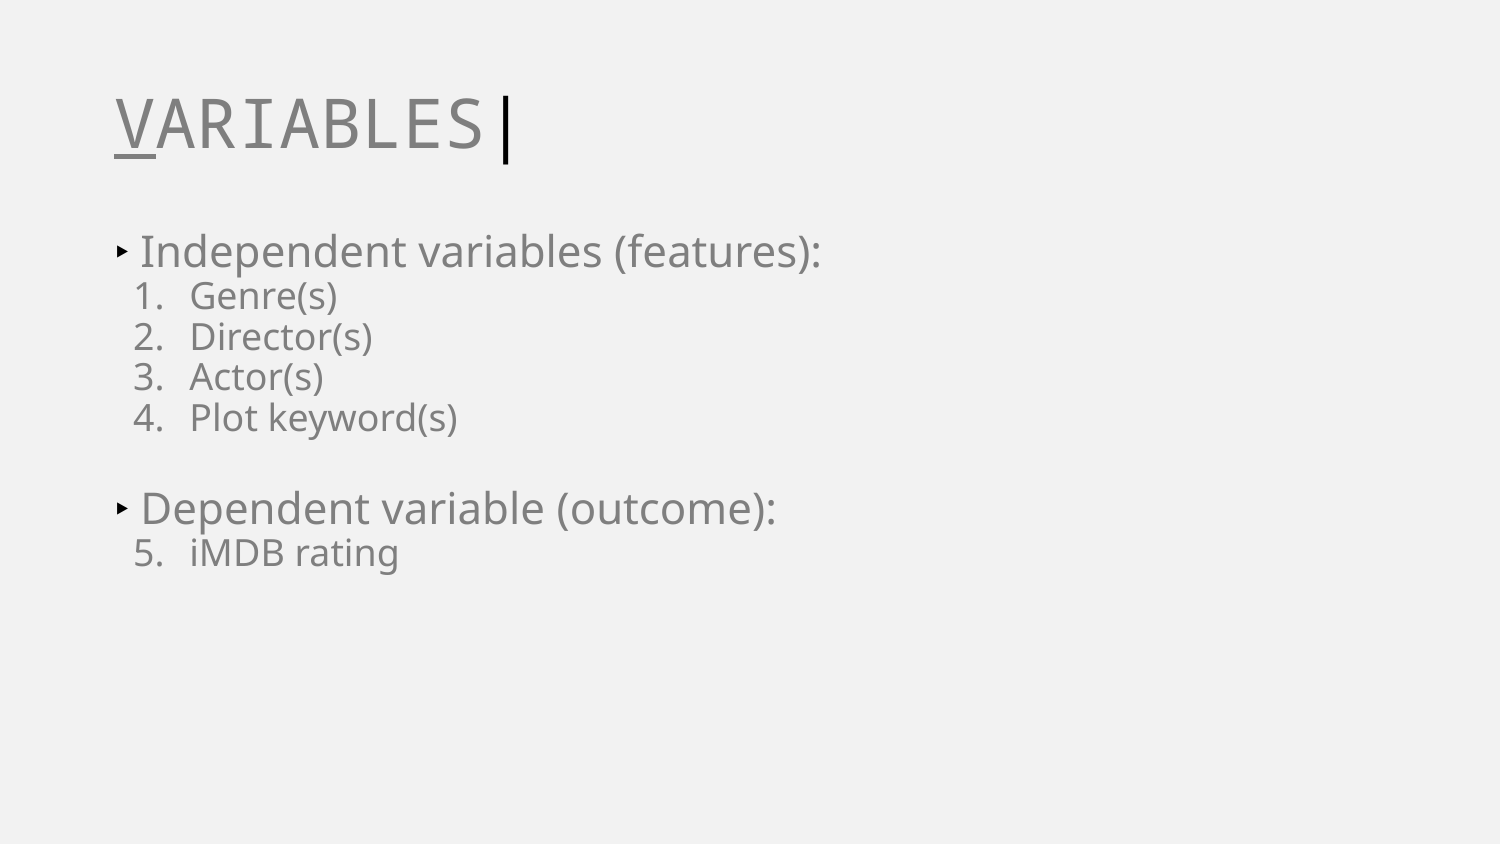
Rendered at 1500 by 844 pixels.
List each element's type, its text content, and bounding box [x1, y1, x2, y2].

list ‣ Independent variables (features): Genre(s) Director(s) Actor(s) Plot keyword(s) ‣ Dependent variable (outcome): iMDB rating [103, 224, 1397, 760]
title VARIABLES| [103, 44, 1397, 208]
